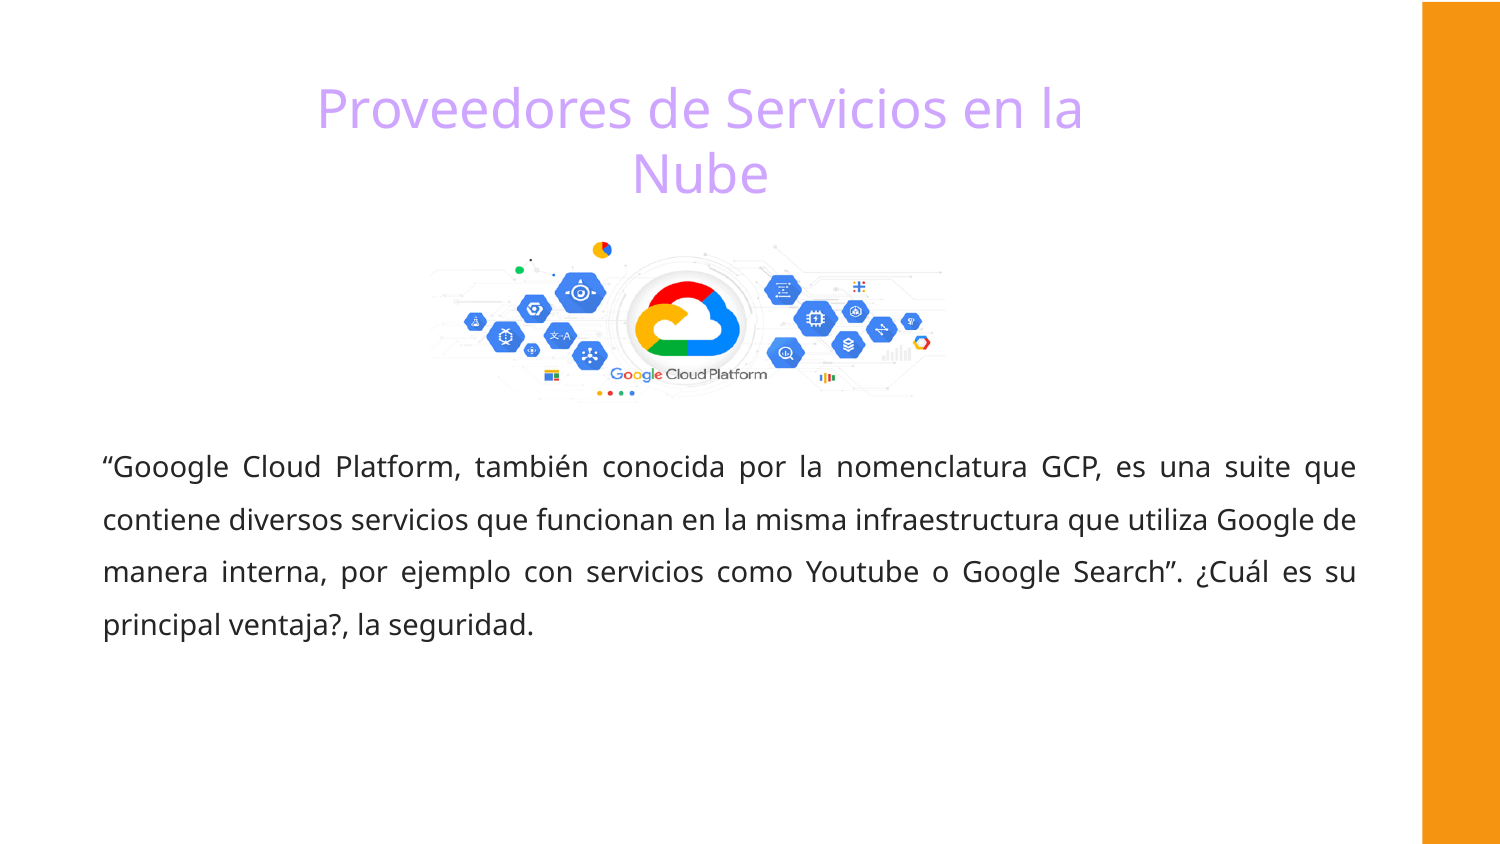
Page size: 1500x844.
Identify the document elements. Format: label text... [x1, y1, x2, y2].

title Proveedores de Servicios en la Nube [227, 59, 1174, 146]
text_box “Gooogle Cloud Platform, también conocida por la nomenclatura GCP, es una suite que contiene diversos servicios que funcionan en la misma infraestructura que utiliza Google de manera interna, por ejemplo con servicios como Youtube o Google Search”. ¿Cuál es su principal ventaja?, la seguridad. [87, 423, 1373, 768]
text_box [1422, 1, 1500, 844]
picture [429, 202, 946, 405]
